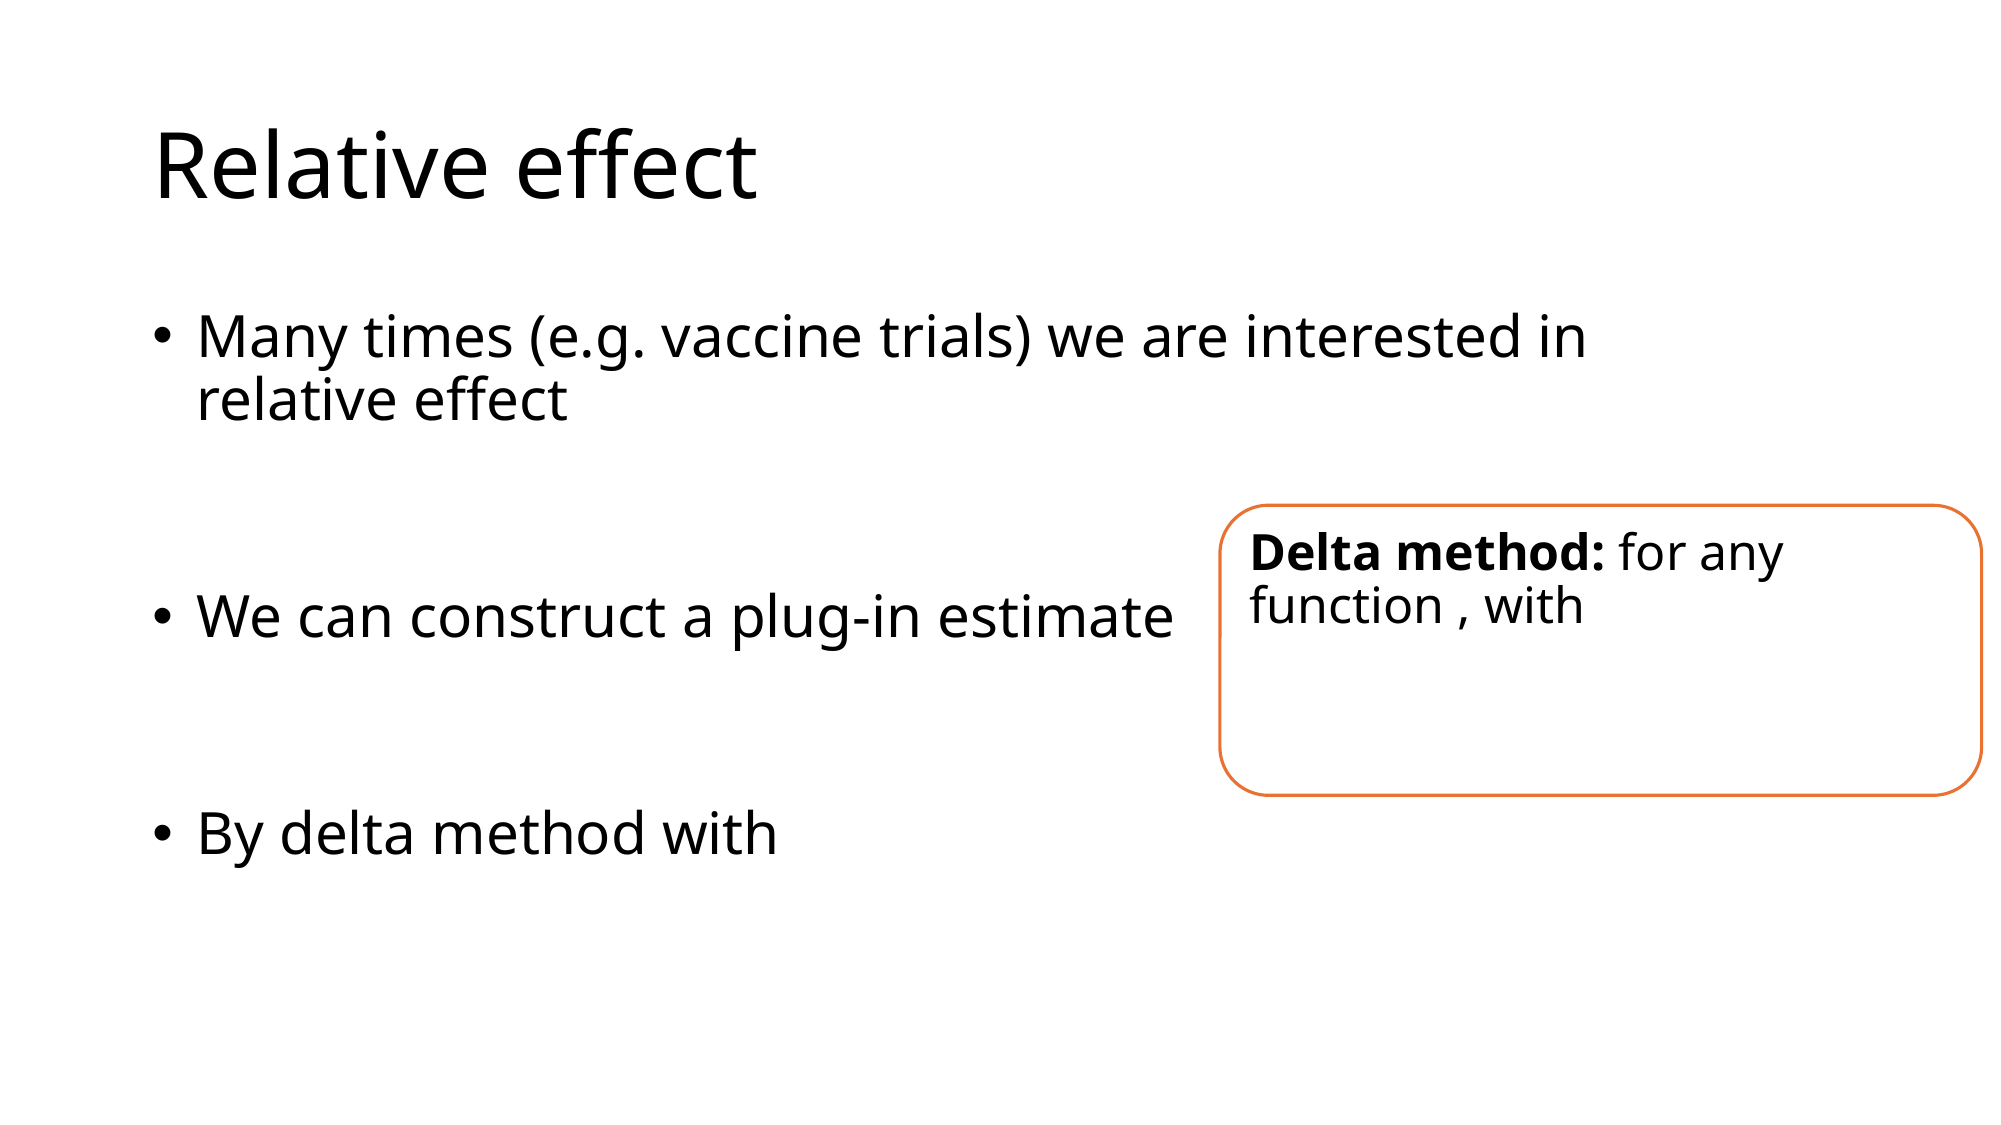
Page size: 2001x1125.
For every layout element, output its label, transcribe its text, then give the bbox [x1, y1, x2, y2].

title Relative effect [137, 59, 1863, 278]
